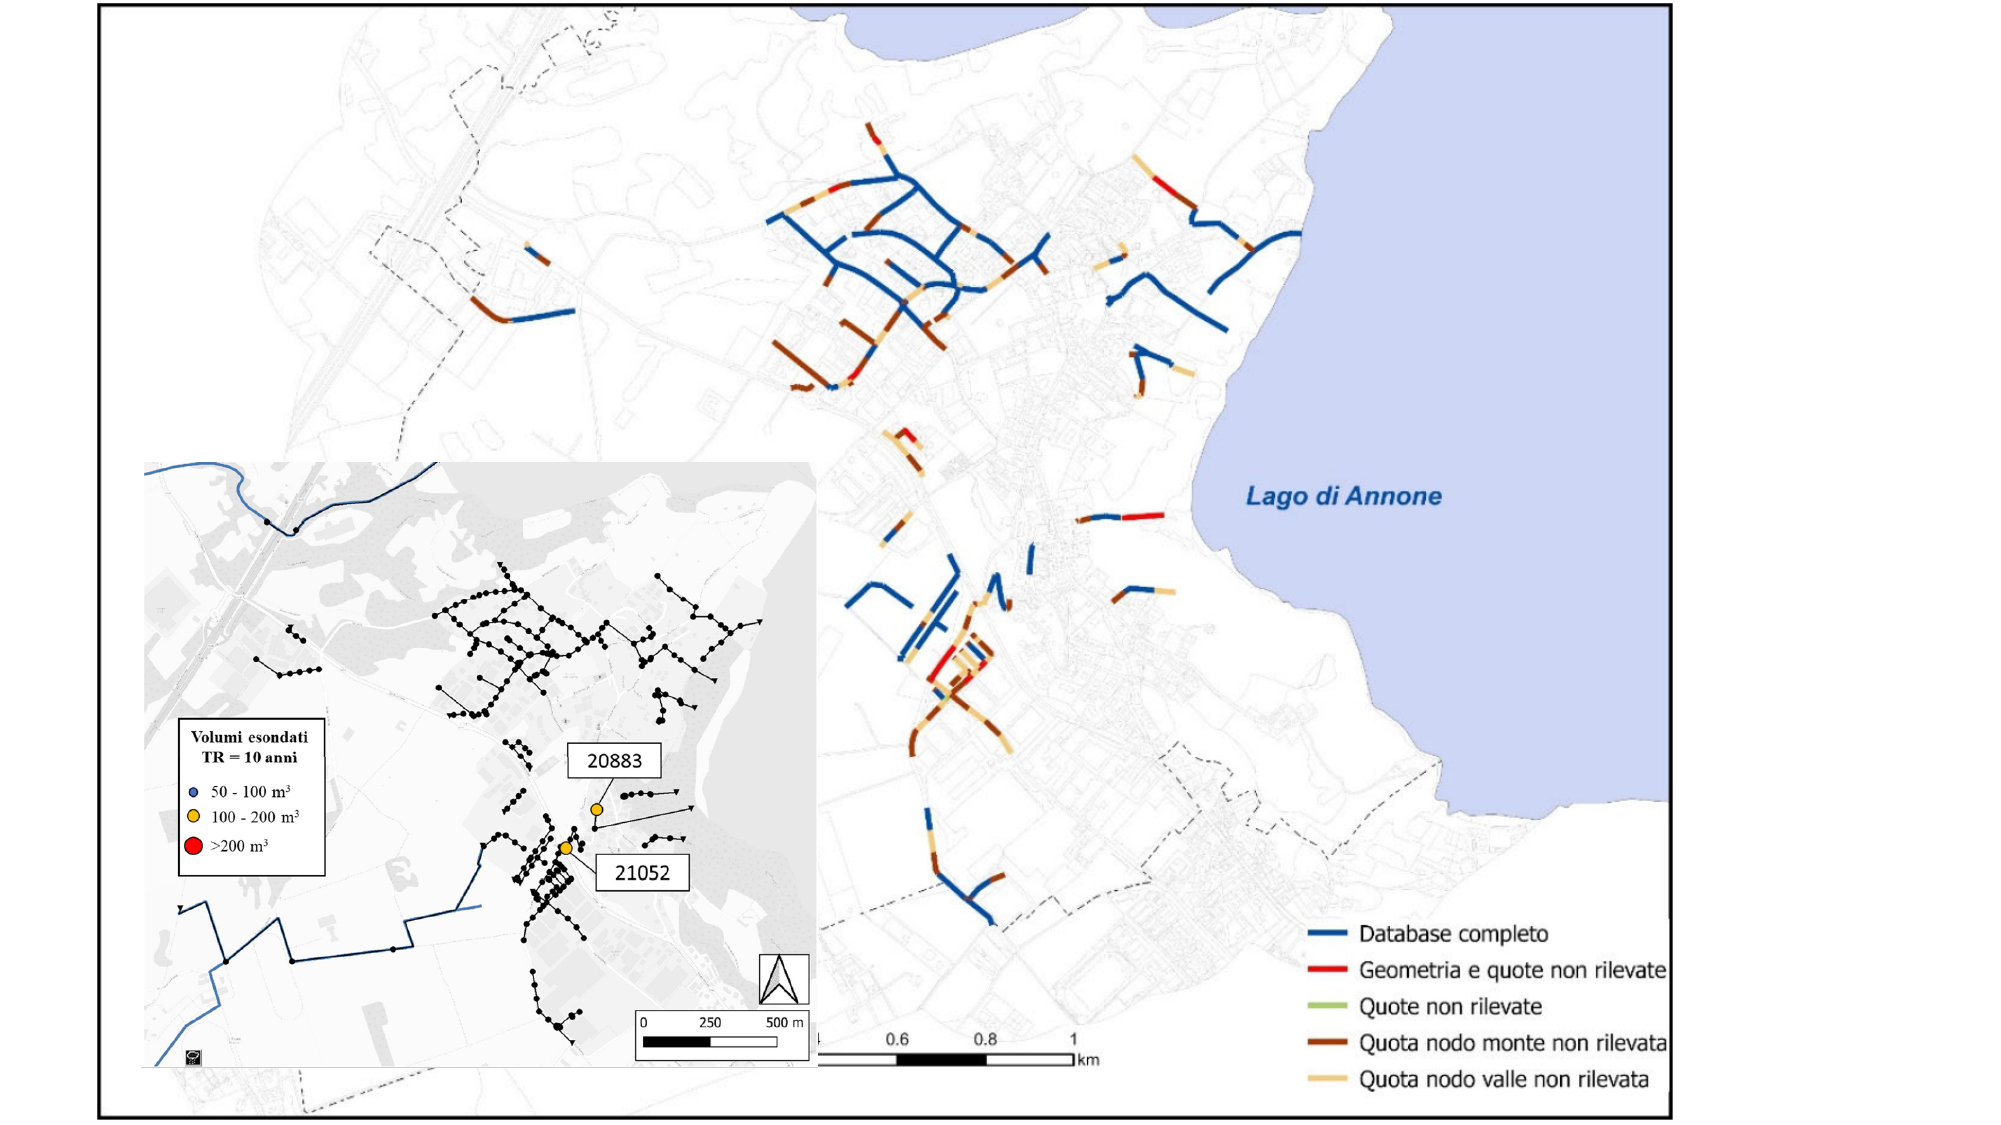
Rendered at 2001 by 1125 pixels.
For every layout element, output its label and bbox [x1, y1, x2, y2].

picture [91, 0, 1678, 1125]
